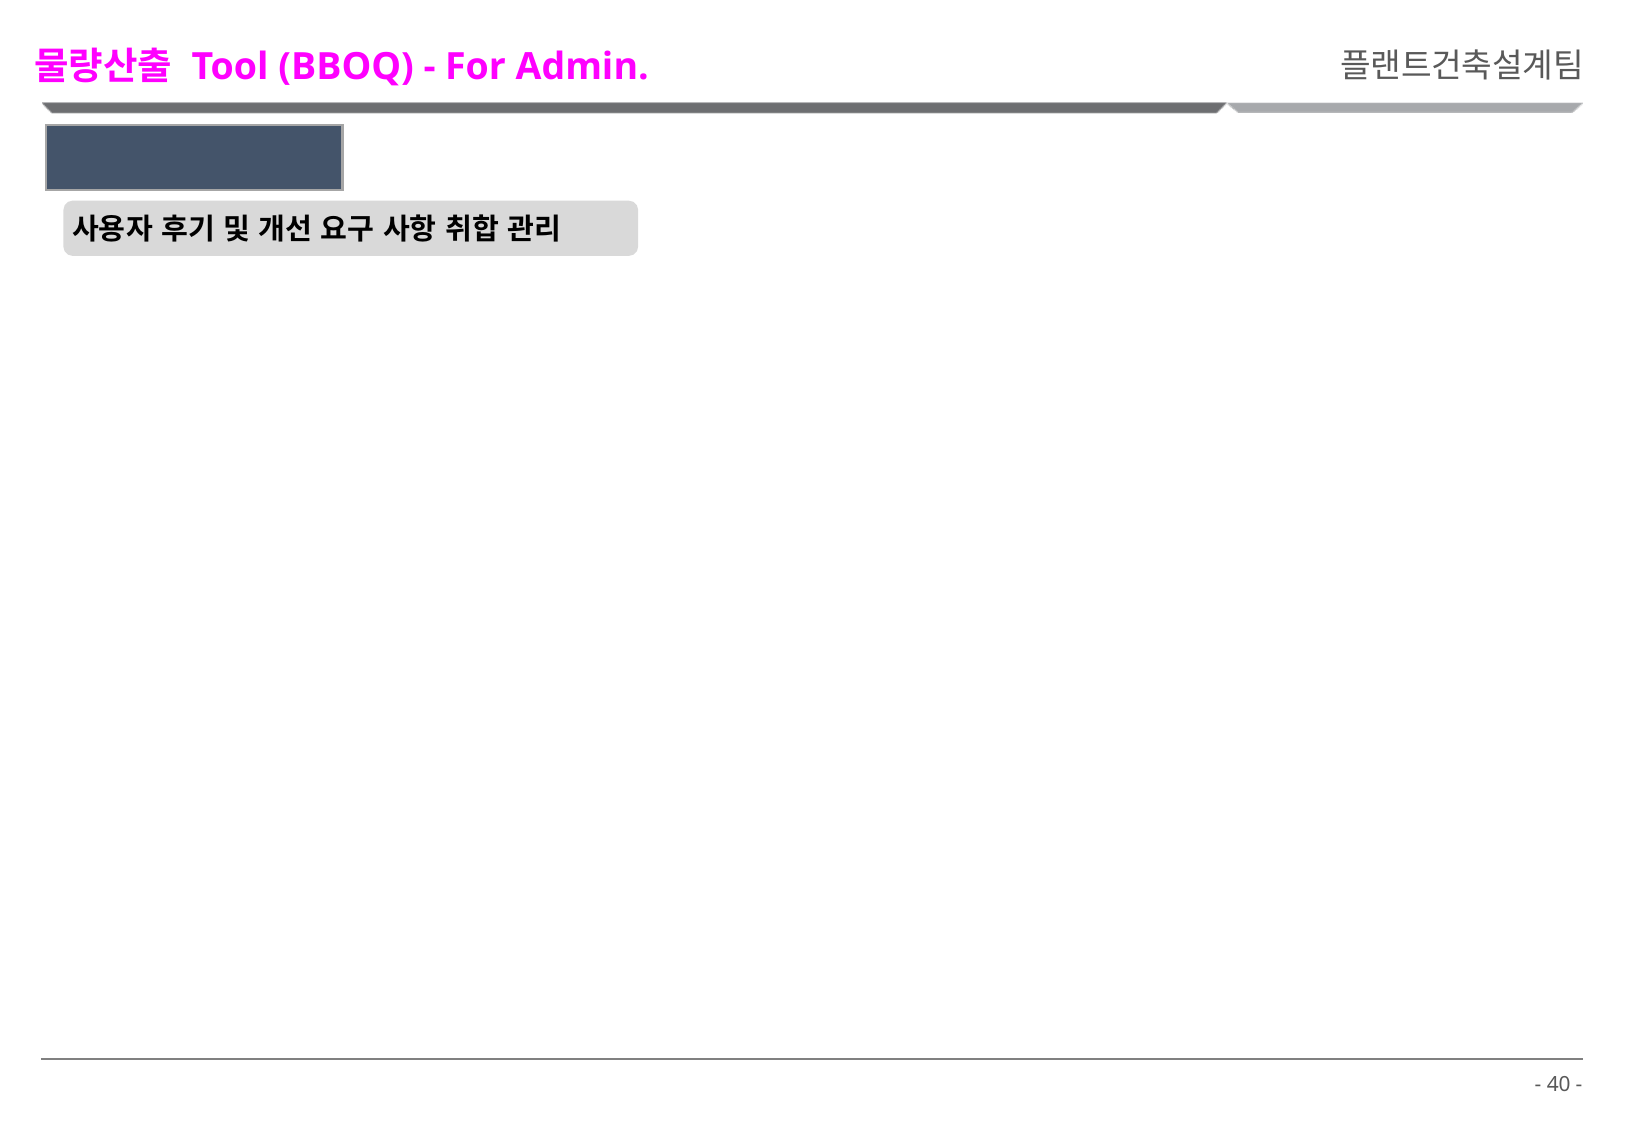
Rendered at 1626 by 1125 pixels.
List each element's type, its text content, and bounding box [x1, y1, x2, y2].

picture [42, 102, 1583, 114]
text_box 2. Admin.’s Role [45, 124, 344, 191]
text_box 사용자 후기 및 개선 요구 사항 취합 관리 [62, 199, 640, 257]
text_box 물량산출 Tool (BBOQ) - For Admin. [19, 34, 665, 95]
text_box 플랜트건축설계팀 [1339, 43, 1584, 84]
